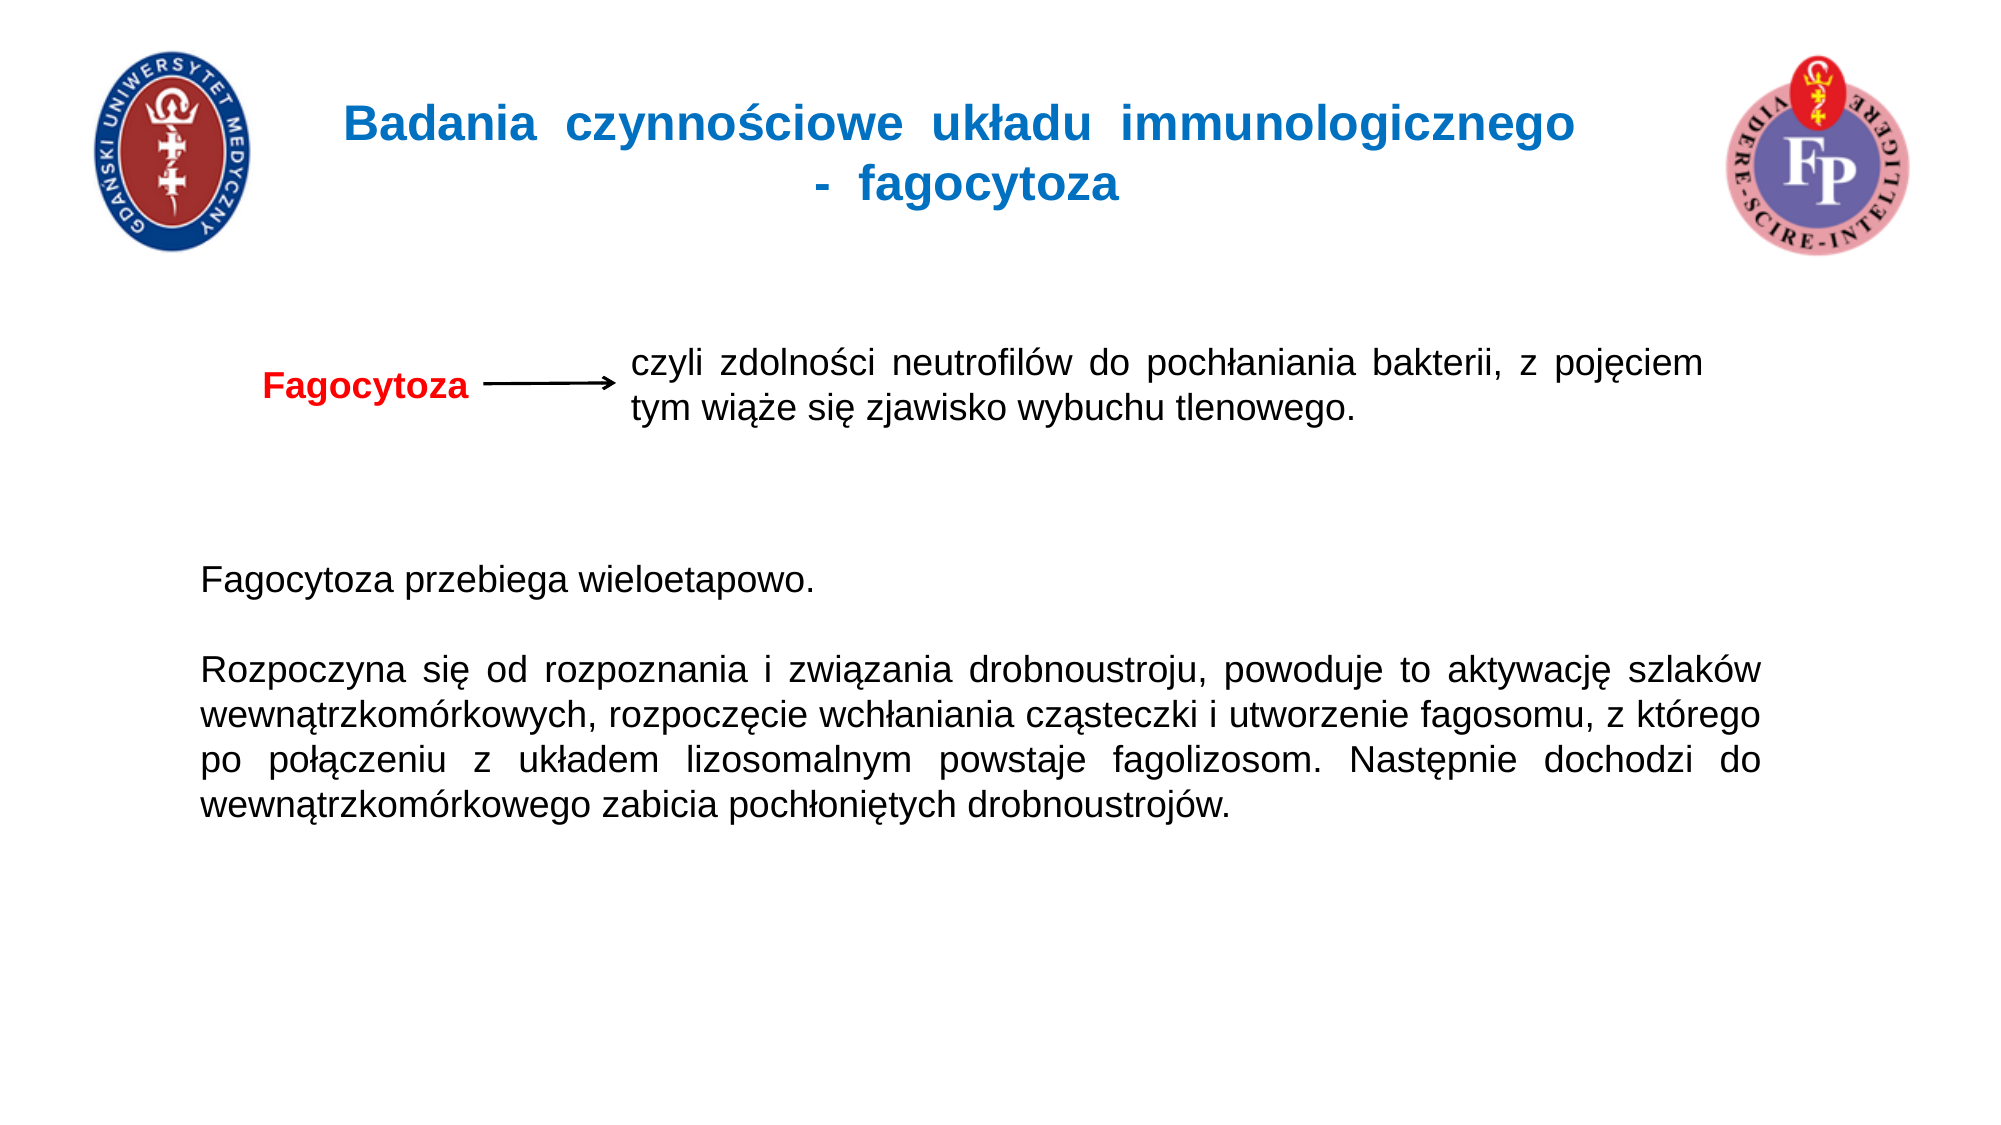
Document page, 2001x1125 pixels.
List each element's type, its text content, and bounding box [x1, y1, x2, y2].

text_box Badania czynnościowe układu immunologicznego - fagocytoza [264, 83, 1671, 218]
text_box Fagocytoza przebiega wieloetapowo. Rozpoczyna się od rozpoznania i związania drobnoustroju, powoduje to aktywację szlaków wewnątrzkomórkowych, rozpoczęcie wchłaniania cząsteczki i utworzenie fagosomu, z którego po połączeniu z układem lizosomalnym powstaje fagolizosom. Następnie dochodzi do wewnątrzkomórkowego zabicia pochłoniętych drobnoustrojów. [185, 547, 1777, 833]
picture [80, 37, 264, 265]
picture [1718, 47, 1918, 262]
text_box Fagocytoza [247, 353, 484, 414]
text_box czyli zdolności neutrofilów do pochłaniania bakterii, z pojęciem tym wiąże się zjawisko wybuchu tlenowego. [616, 330, 1719, 436]
